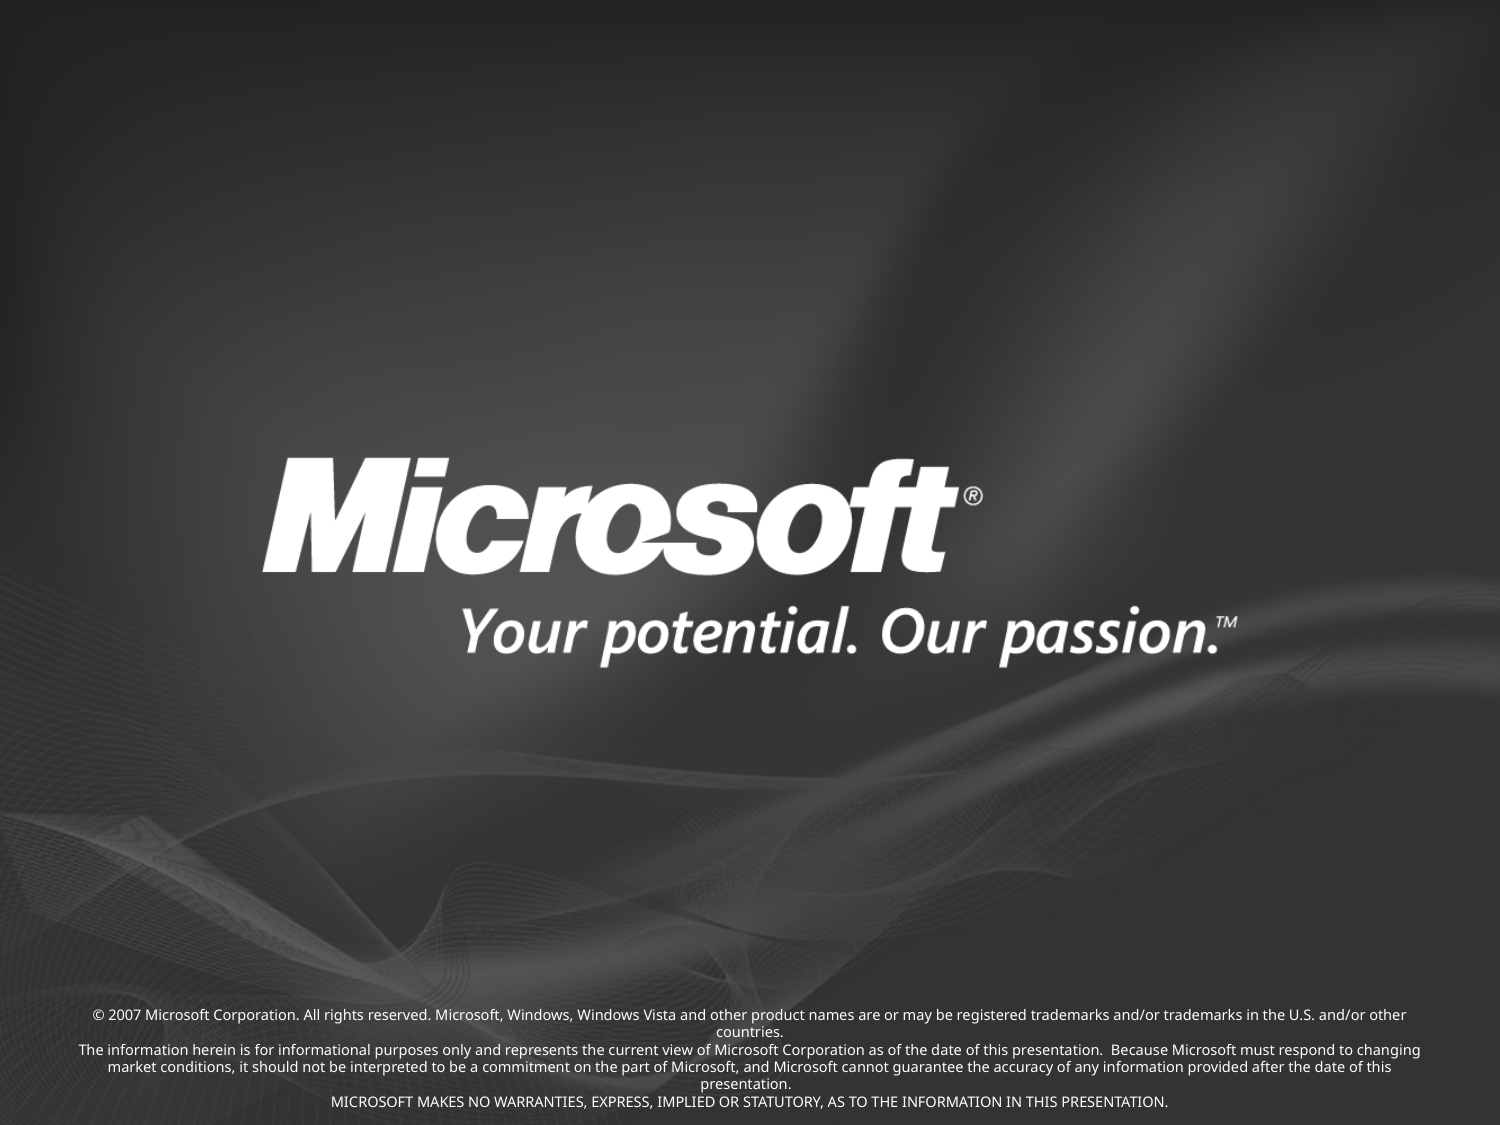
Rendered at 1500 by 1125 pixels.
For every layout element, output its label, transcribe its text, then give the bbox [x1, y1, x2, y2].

picture [0, 0, 1500, 1125]
text_box © 2007 Microsoft Corporation. All rights reserved. Microsoft, Windows, Windows Vista and other product names are or may be registered trademarks and/or trademarks in the U.S. and/or other countries. The information herein is for informational purposes only and represents the current view of Microsoft Corporation as of the date of this presentation. Because Microsoft must respond to changing market conditions, it should not be interpreted to be a commitment on the part of Microsoft, and Microsoft cannot guarantee the accuracy of any information provided after the date of this presentation. MICROSOFT MAKES NO WARRANTIES, EXPRESS, IMPLIED OR STATUTORY, AS TO THE INFORMATION IN THIS PRESENTATION. [62, 997, 1438, 1118]
